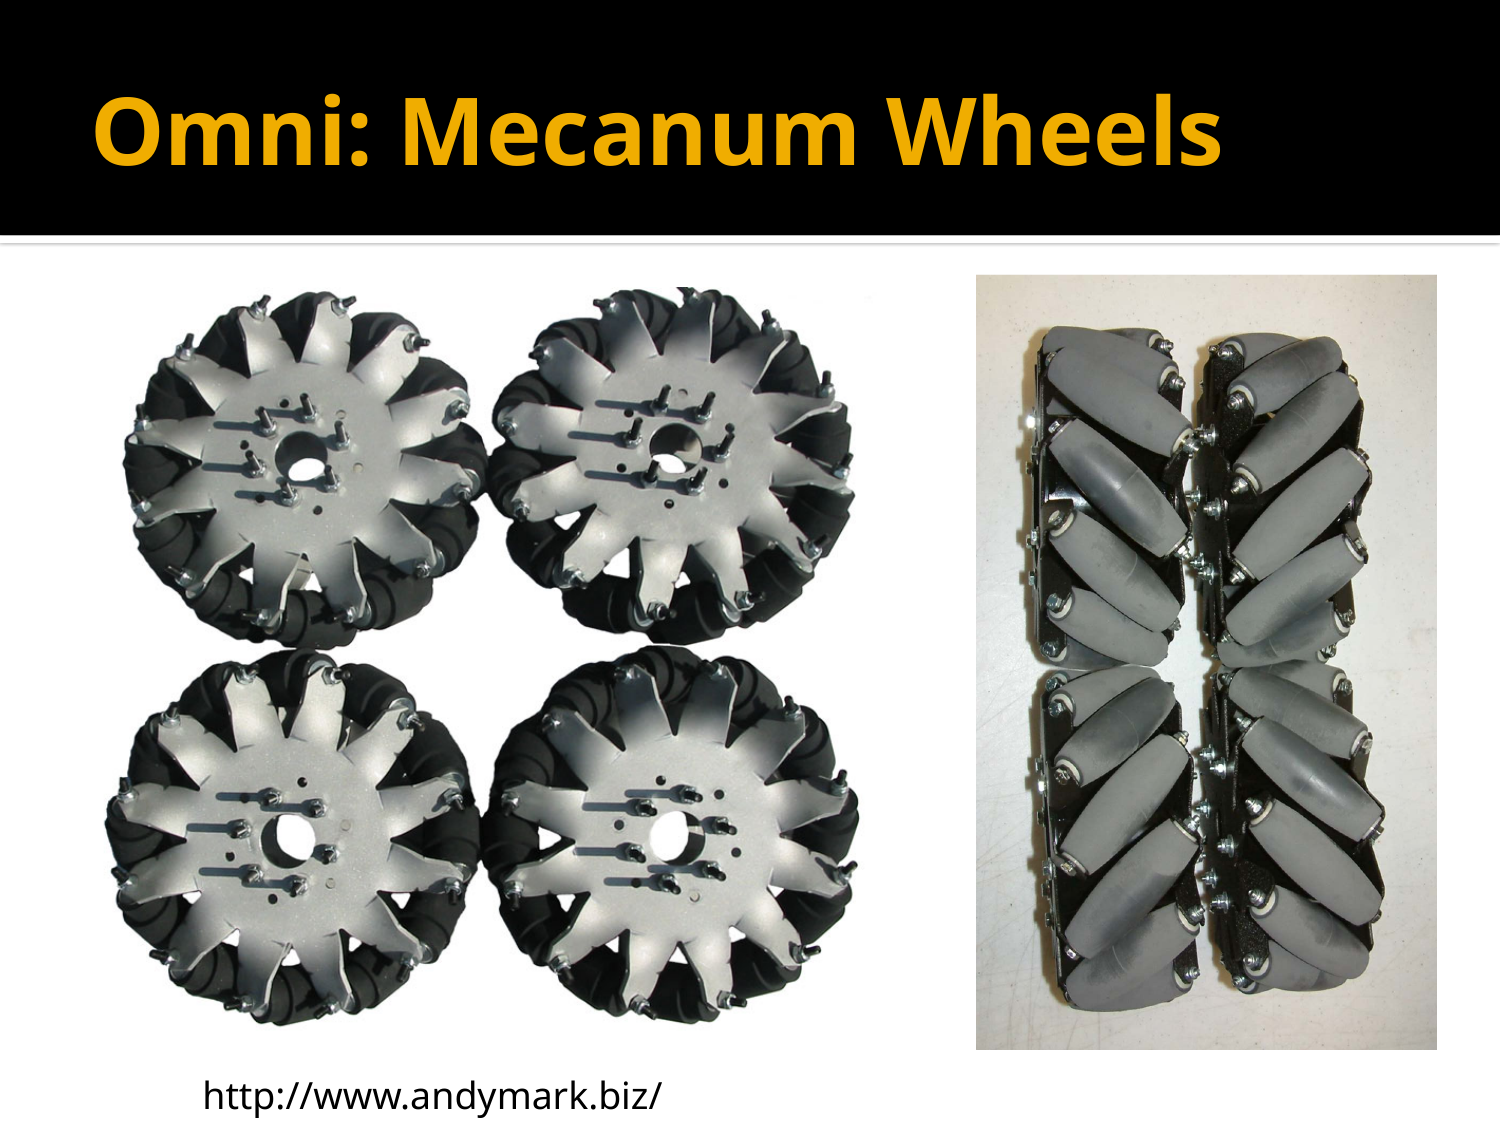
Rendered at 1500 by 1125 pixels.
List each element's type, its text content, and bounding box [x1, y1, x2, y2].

text_box http://www.andymark.biz/mecanumwheels.html [187, 1064, 1025, 1125]
title Omni: Mecanum Wheels [75, 25, 1425, 231]
picture [87, 276, 1500, 1050]
